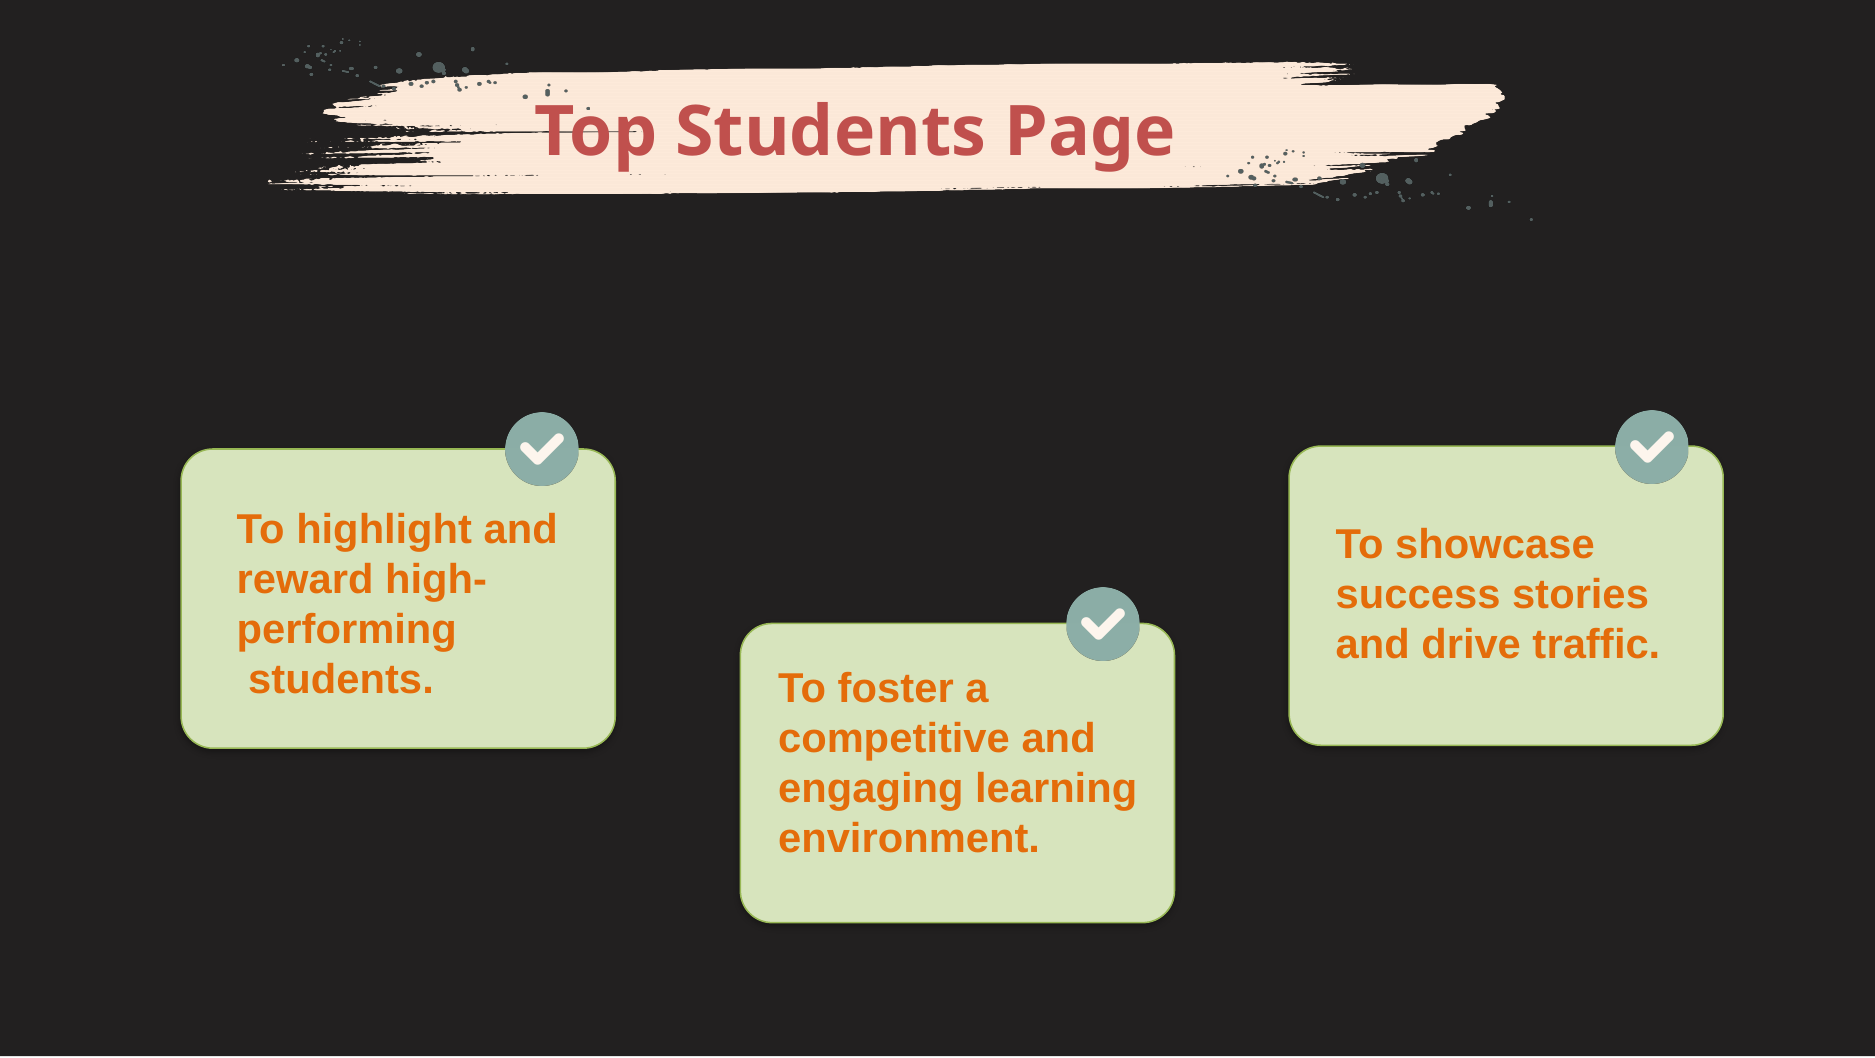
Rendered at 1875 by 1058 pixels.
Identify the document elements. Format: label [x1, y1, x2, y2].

text_box [180, 379, 1285, 749]
text_box [1288, 377, 1875, 553]
text_box [740, 554, 1875, 923]
text_box [263, 38, 1533, 222]
